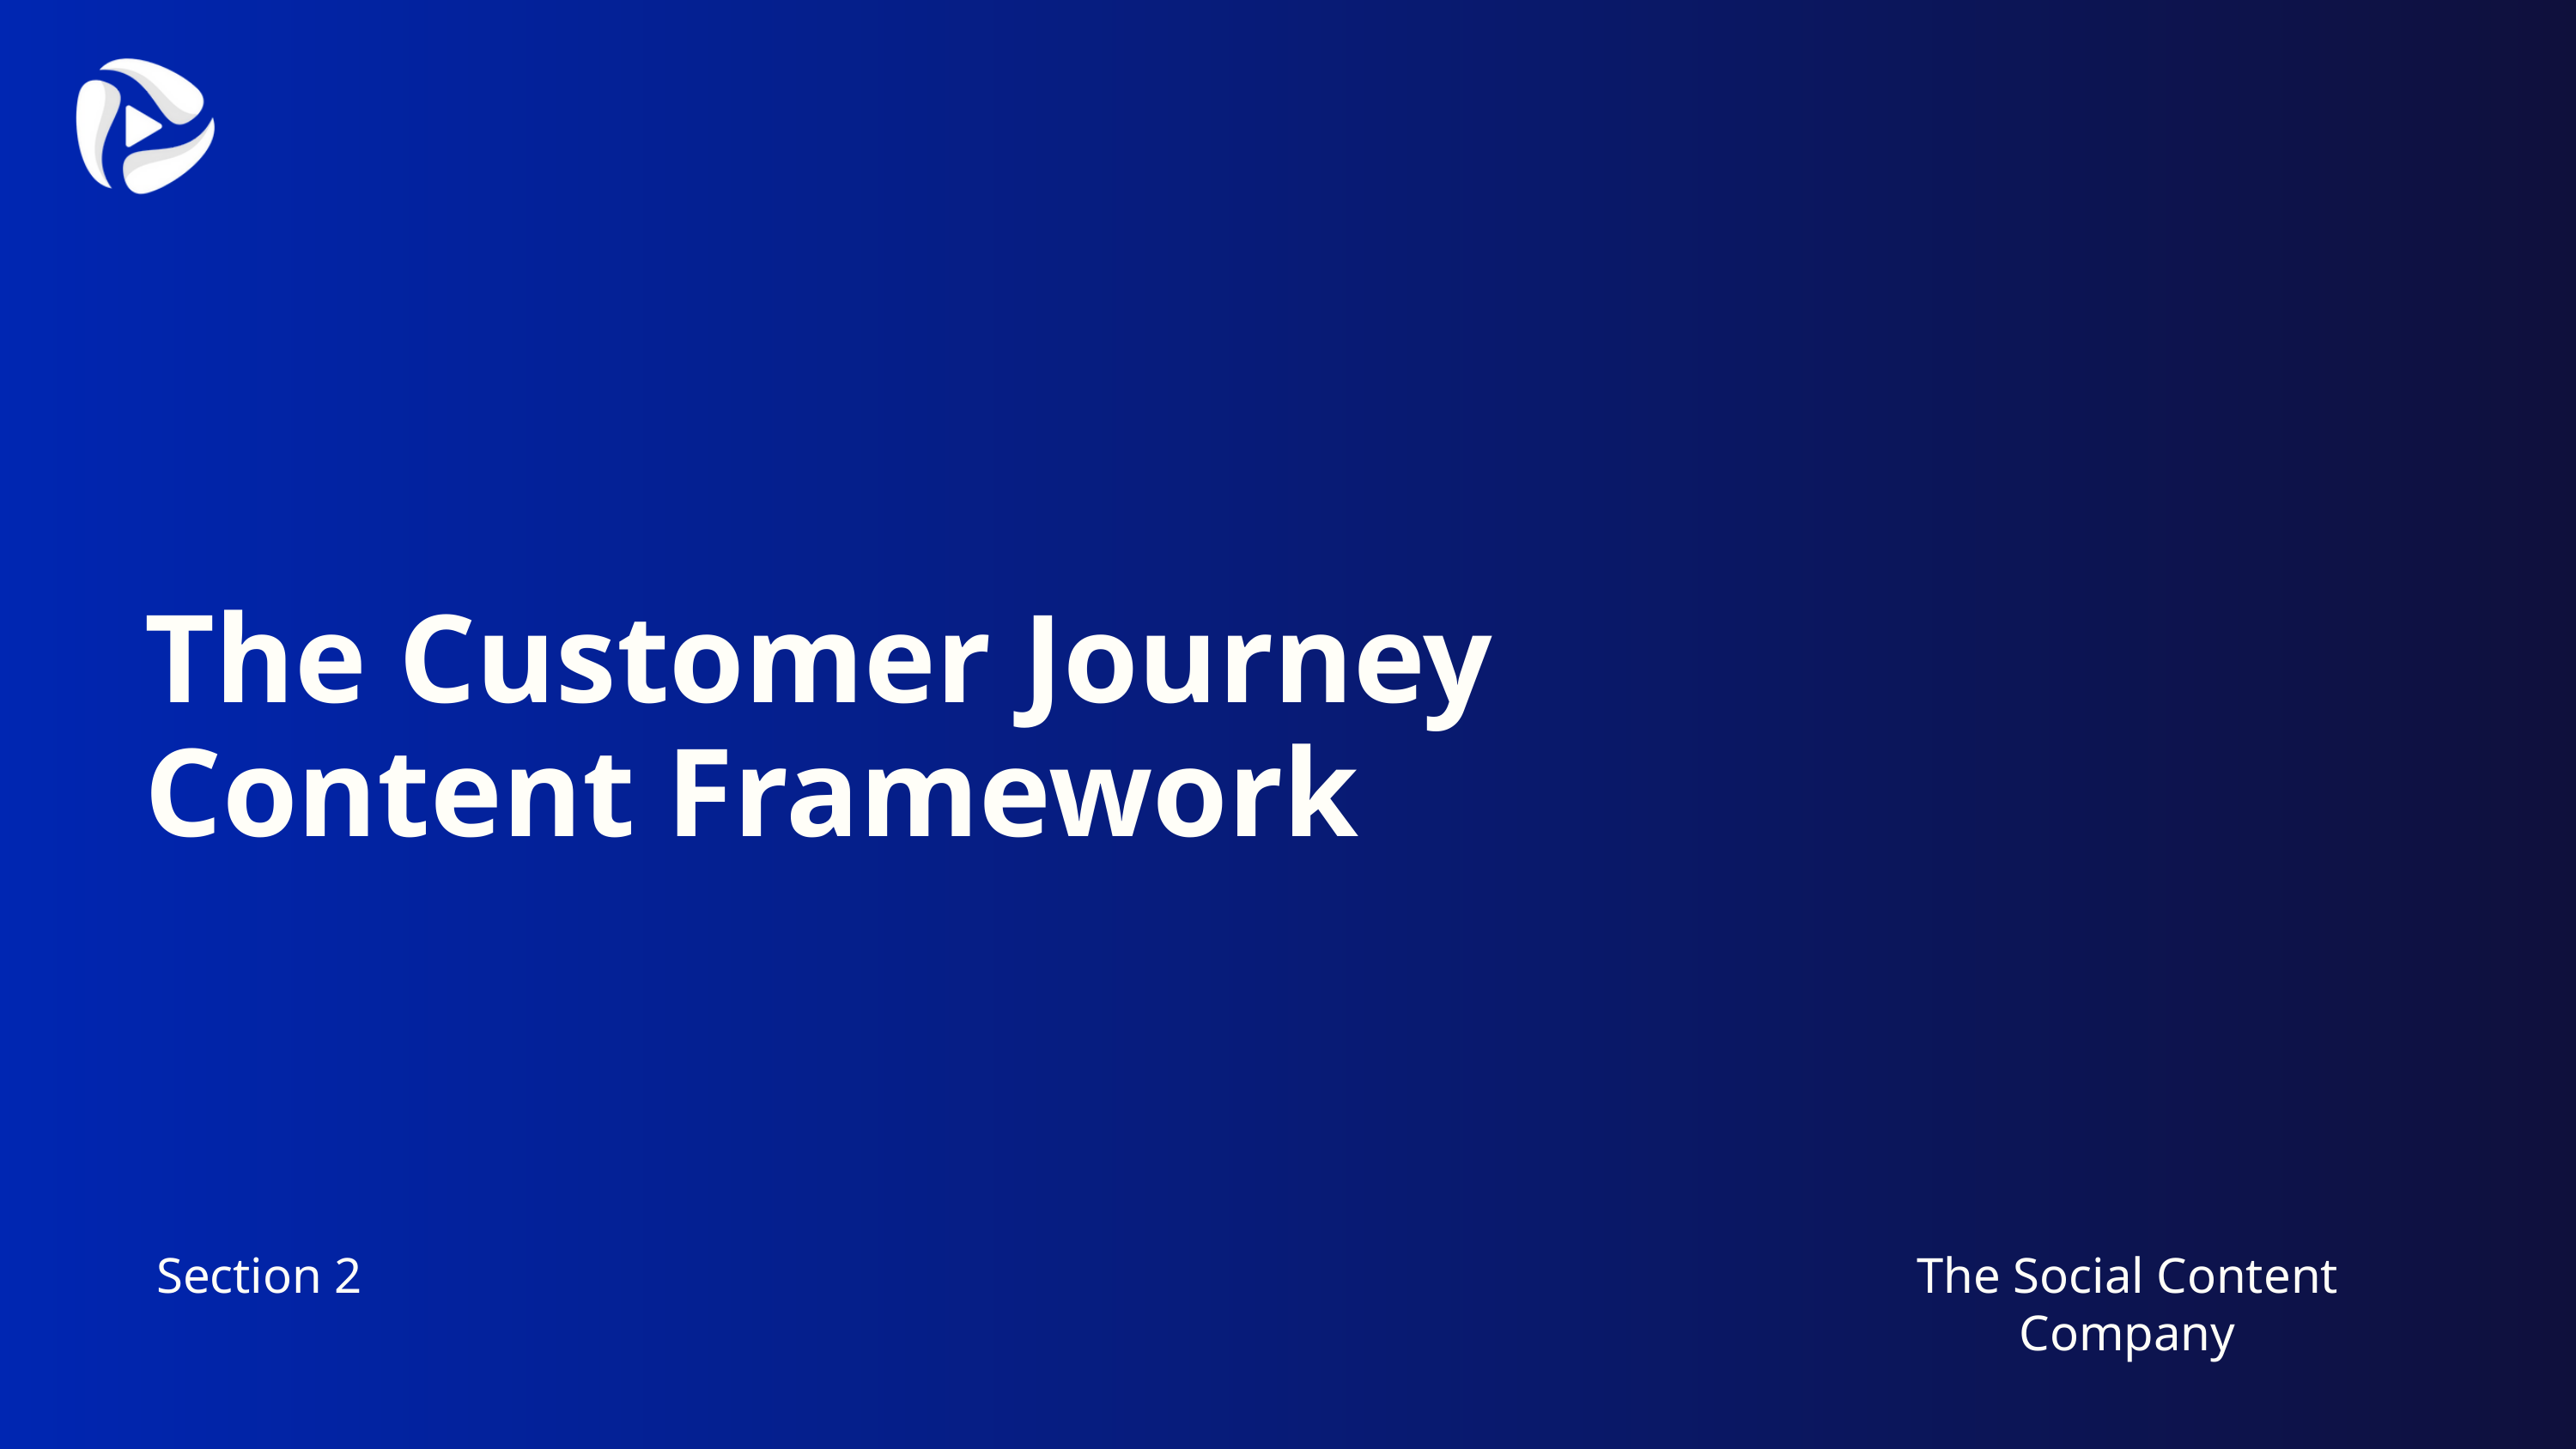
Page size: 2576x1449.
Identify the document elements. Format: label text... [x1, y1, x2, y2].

text_box The Customer Journey Content Framework [144, 593, 1595, 861]
text_box The Social Content Company [1823, 1244, 2432, 1361]
text_box Section 2 [143, 1244, 376, 1303]
text_box [69, 51, 237, 204]
